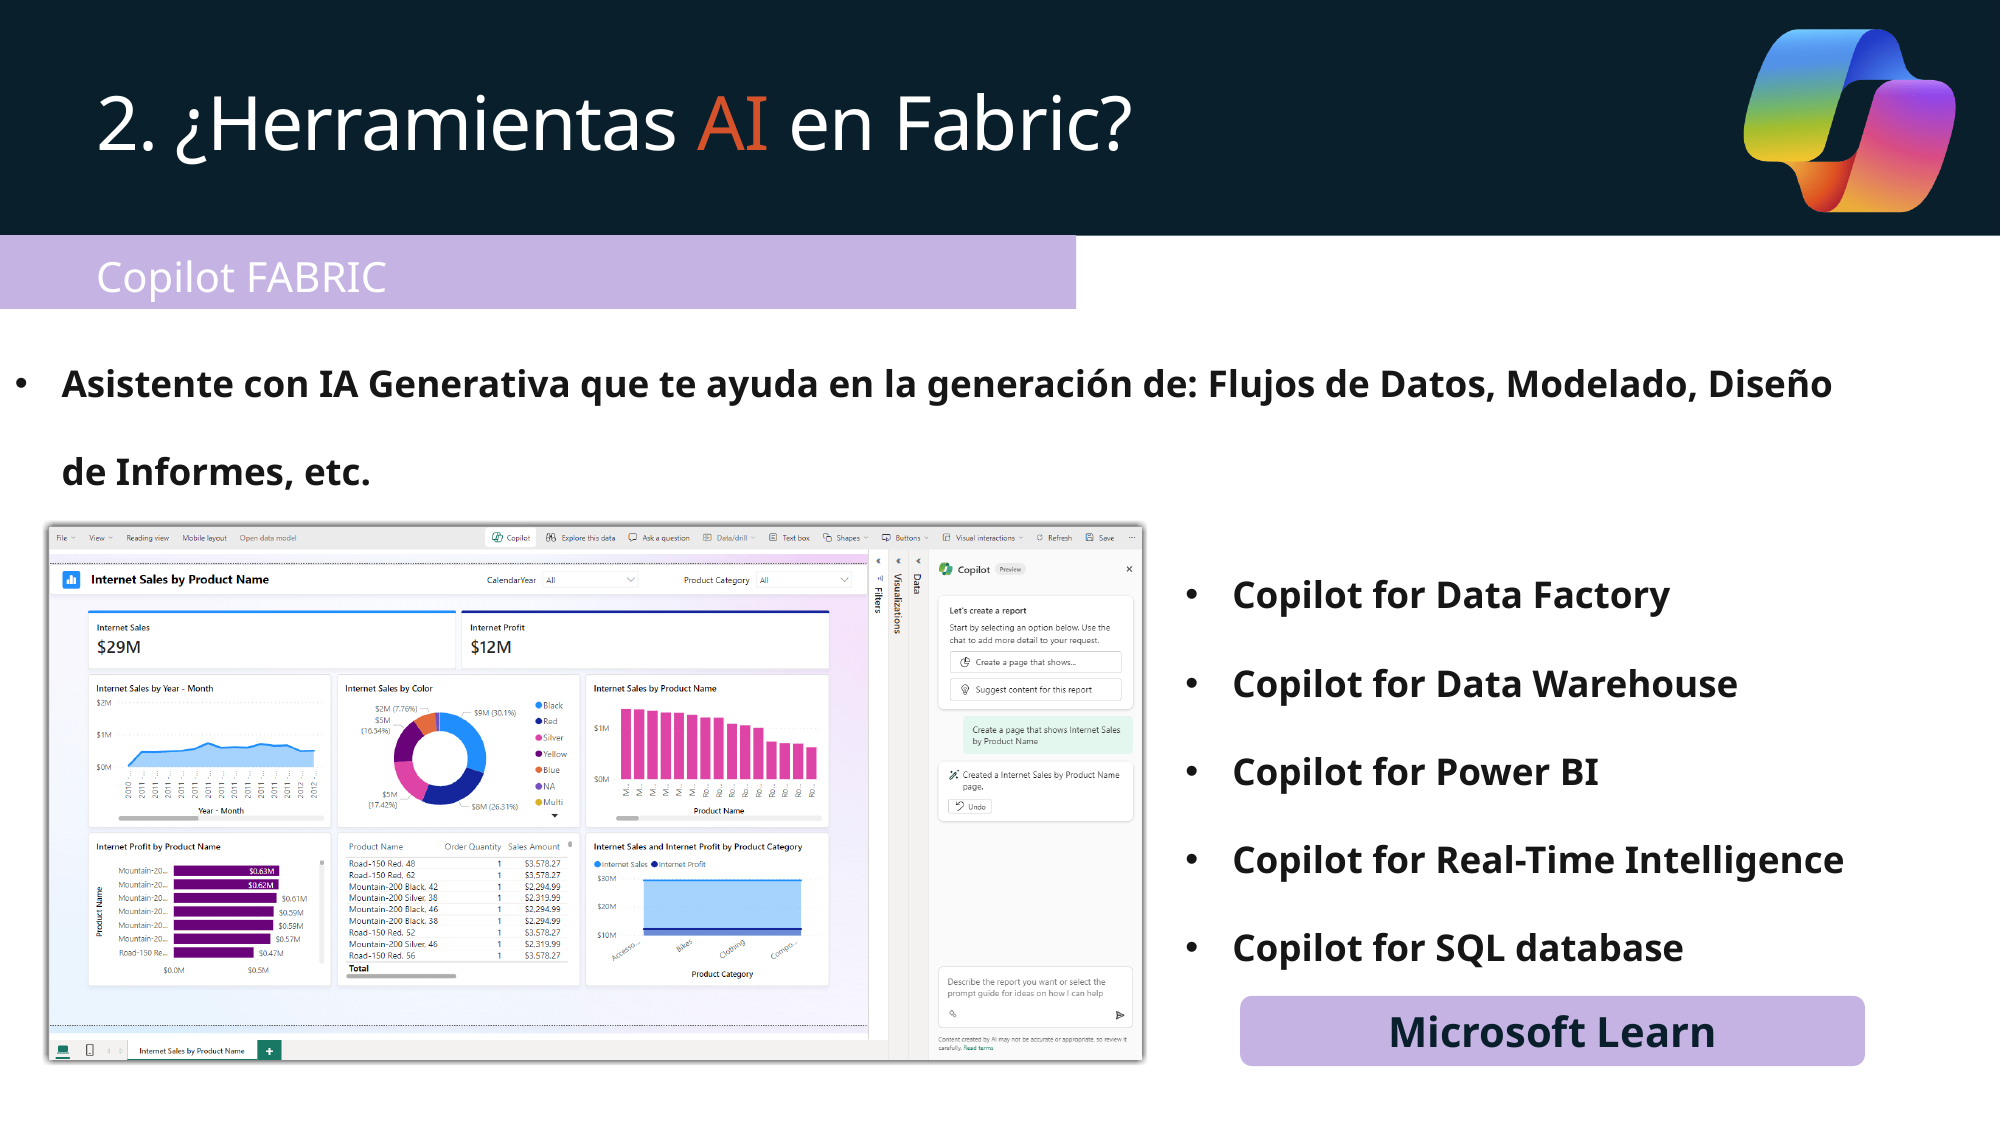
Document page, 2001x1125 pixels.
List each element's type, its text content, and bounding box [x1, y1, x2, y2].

text_box Copilot for Data Factory Copilot for Data Warehouse Copilot for Power BI Copilot for Real-Time Intelligence Copilot for SQL databasea Factory [1170, 520, 1958, 977]
picture [1738, 24, 1958, 217]
text_box Microsoft Learn [1239, 995, 1866, 1067]
picture [42, 520, 1149, 1067]
title 2. ¿Herramientas AI en Fabric? [96, 75, 1738, 166]
list Copilot FABRIC [0, 235, 1077, 308]
text_box Asistente con IA Generativa que te ayuda en la generación de: Flujos de Datos, Modelado, Diseño de Informes, etc. [0, 308, 1904, 500]
